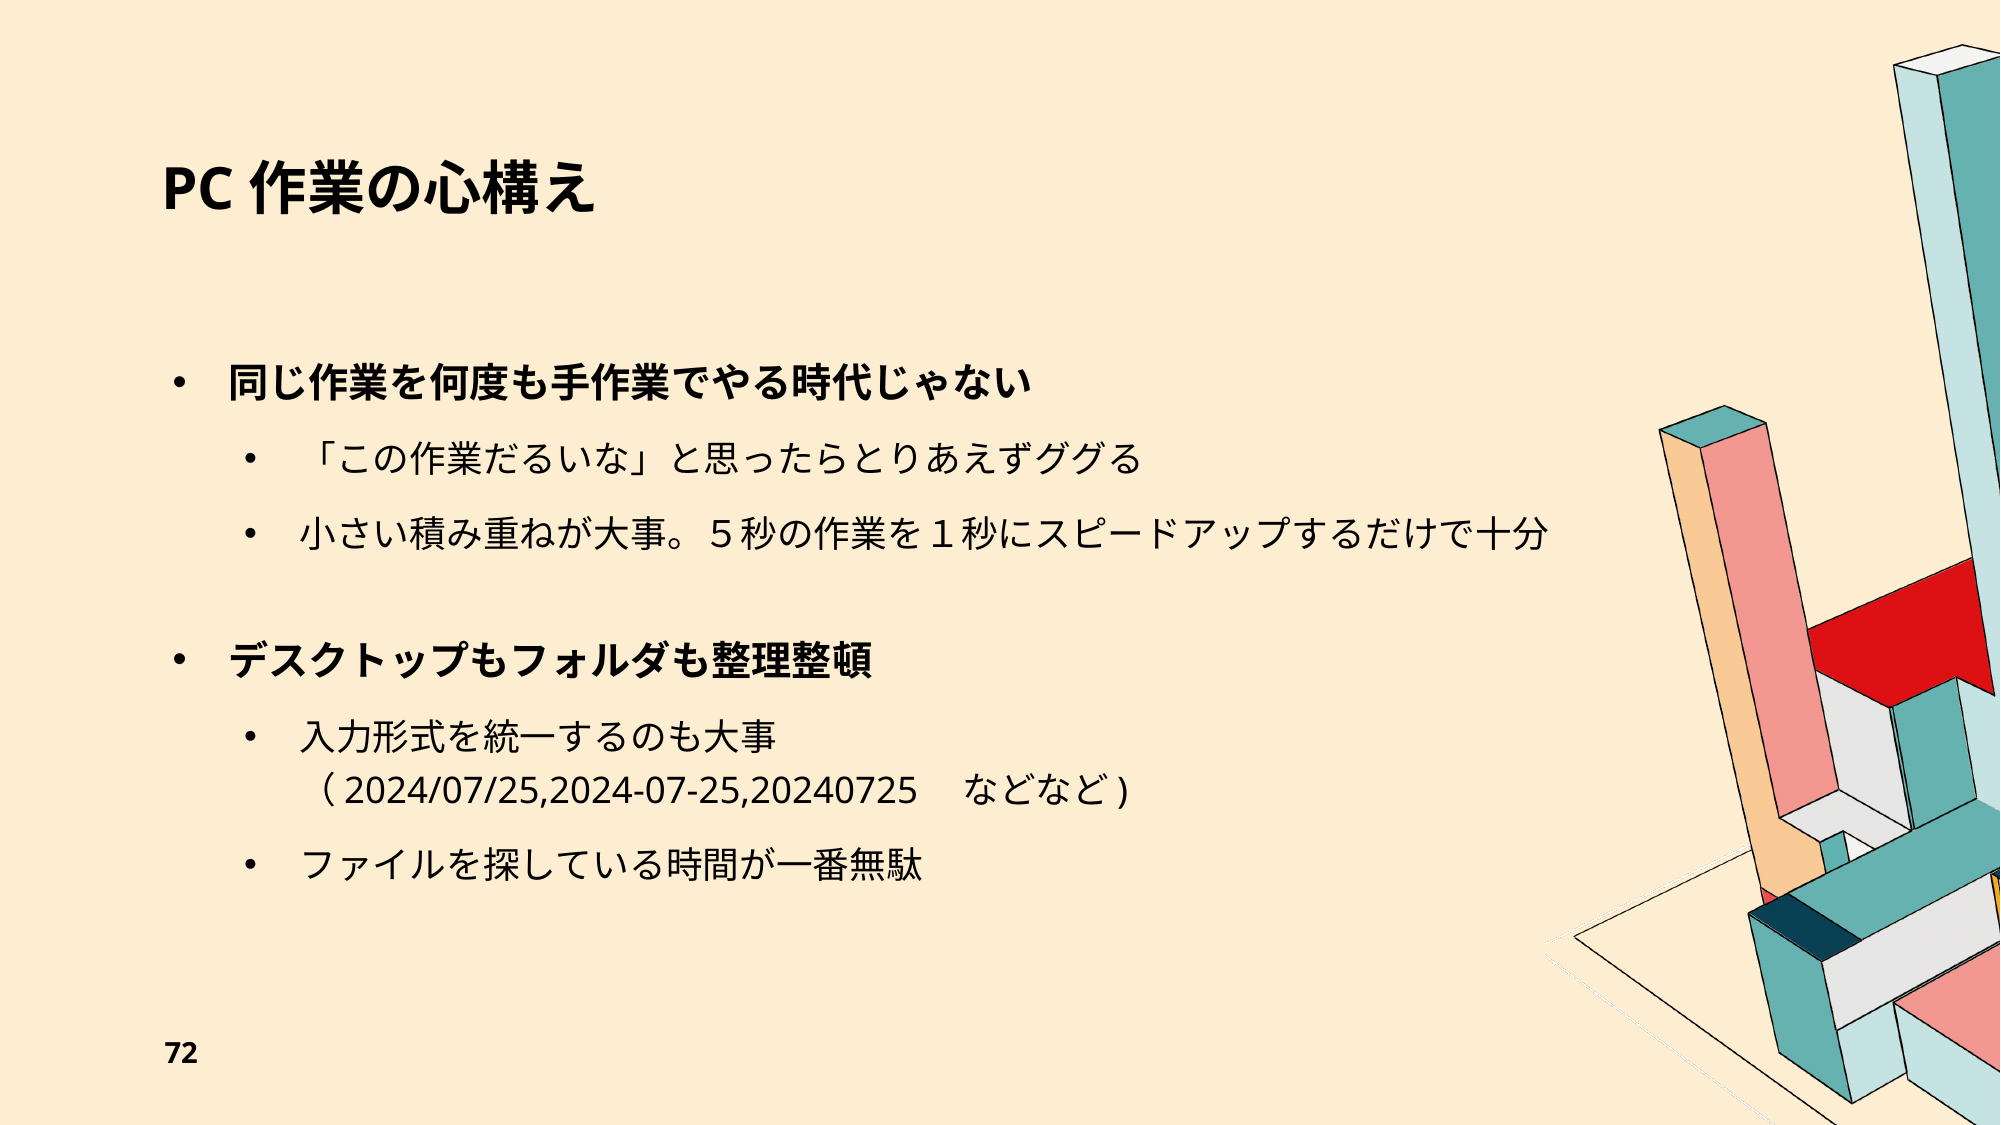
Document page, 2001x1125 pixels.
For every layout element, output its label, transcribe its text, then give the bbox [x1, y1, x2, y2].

list 同じ作業を何度も手作業でやる時代じゃない 「この作業だるいな」と思ったらとりあえずググる 小さい積み重ねが大事。５秒の作業を１秒にスピードアップするだけで十分 デスクトップもフォルダも整理整頓 入力形式を統一するのも大事 （2024/07/25,2024-07-25,20240725 などなど) ファイルを探している時間が一番無駄 [142, 339, 1572, 913]
title PC作業の心構え [146, 11, 1508, 230]
picture [1544, 43, 2000, 1125]
slide_number 72 [149, 1024, 588, 1085]
